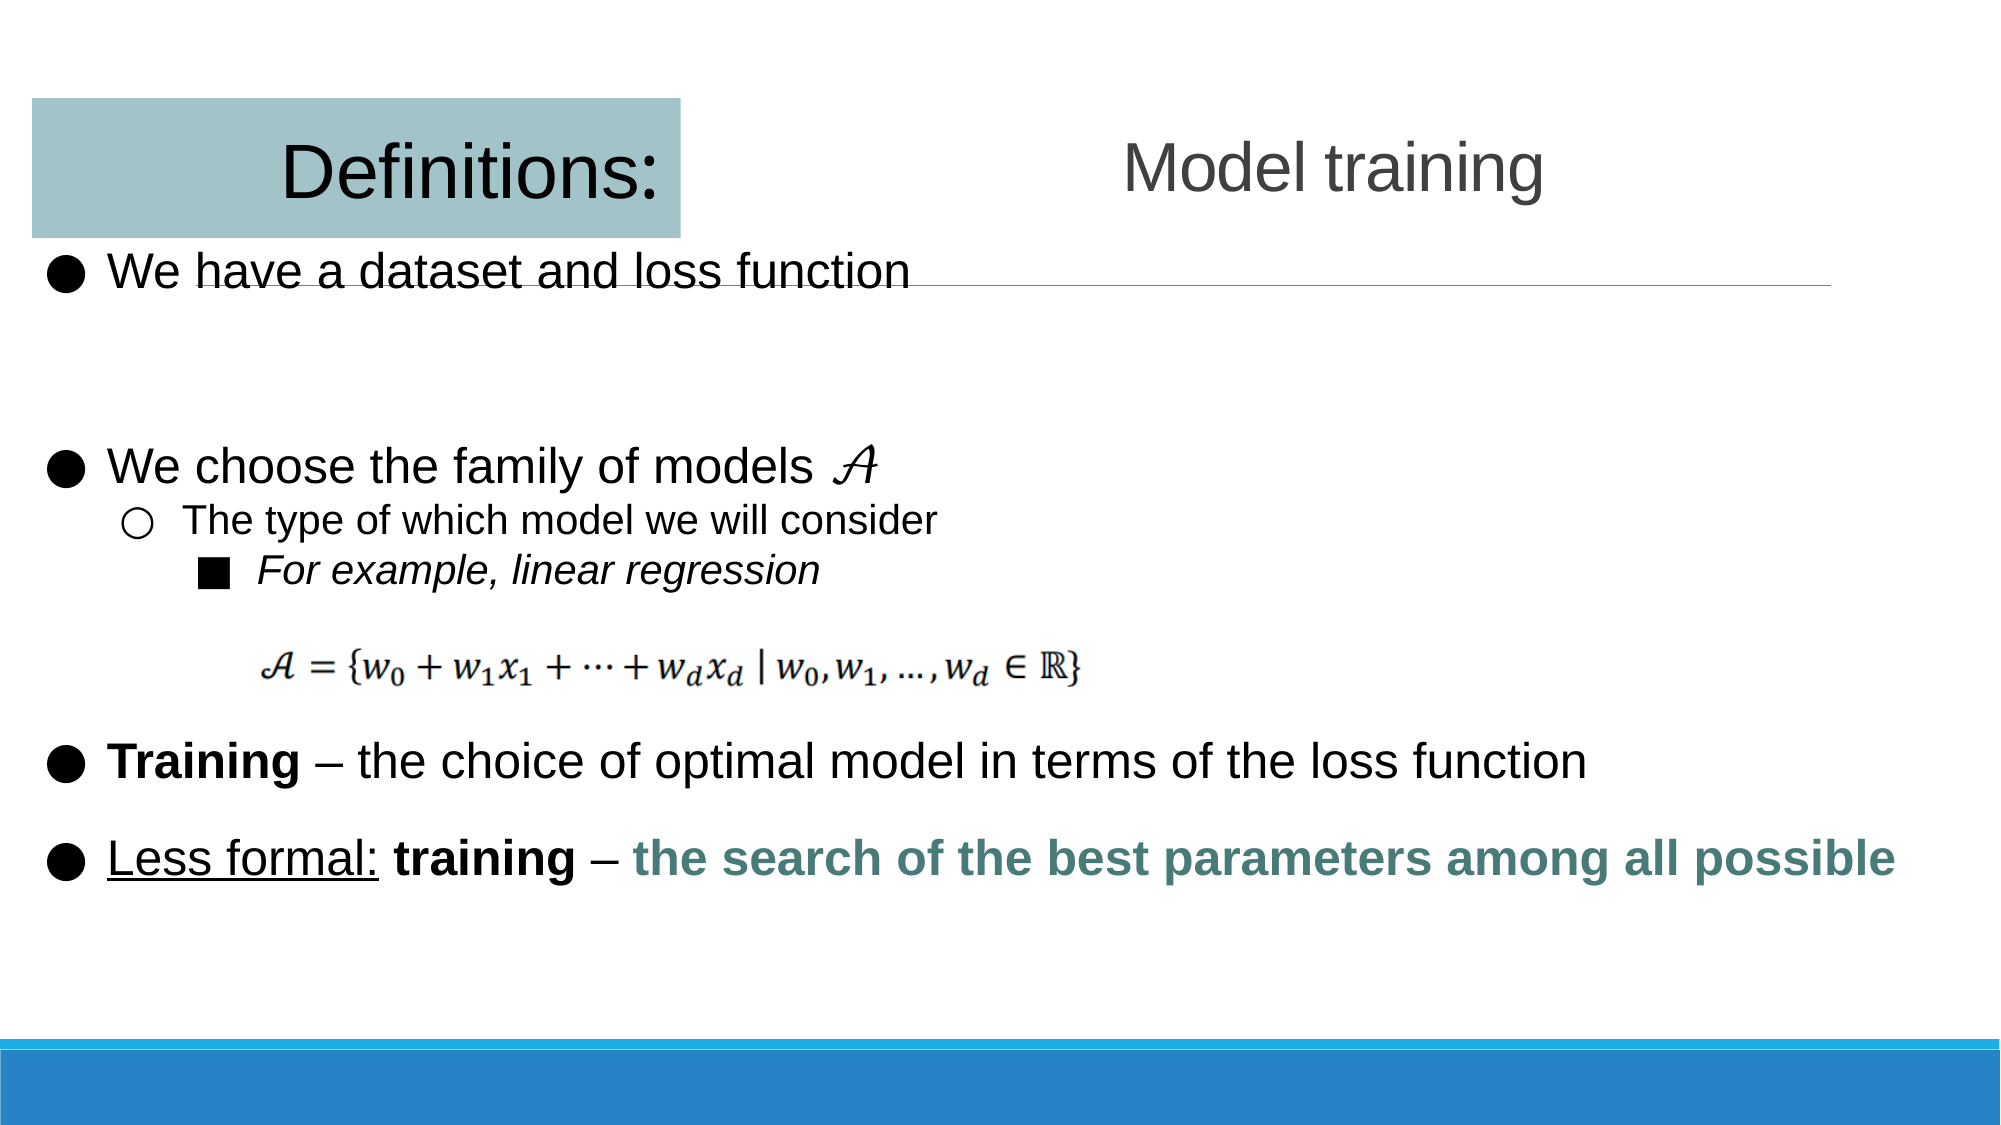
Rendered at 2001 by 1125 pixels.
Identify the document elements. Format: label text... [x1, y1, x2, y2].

title Model training [690, 102, 1988, 236]
text_box We have a dataset and loss function We choose the family of models 𝒜 The type of which model we will consider For example, linear regression Training – the choice of optimal model in terms of the loss function Less formal: training – the search of the best parameters among all possible [31, 238, 1920, 886]
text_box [31, 97, 682, 239]
picture [251, 639, 1107, 705]
